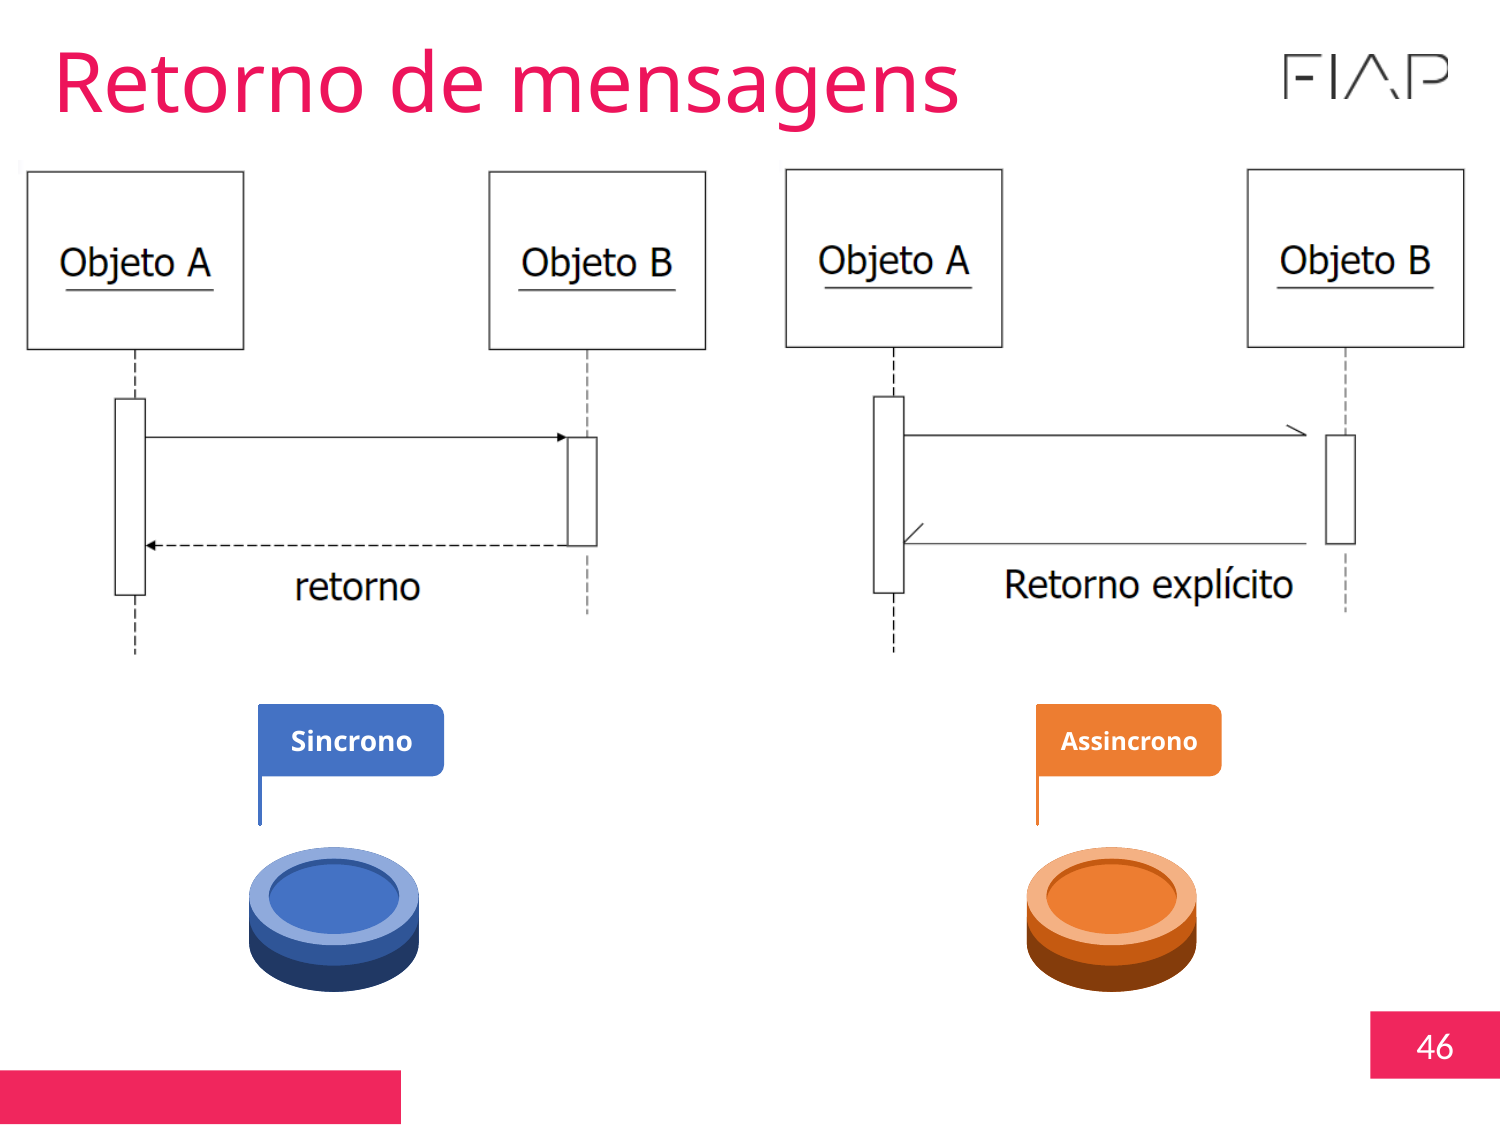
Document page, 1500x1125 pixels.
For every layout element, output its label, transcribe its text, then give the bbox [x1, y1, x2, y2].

picture [779, 160, 1500, 678]
picture [18, 160, 721, 680]
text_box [1018, 704, 1222, 992]
text_box Retorno de mensagens [37, 21, 1075, 137]
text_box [240, 704, 445, 992]
